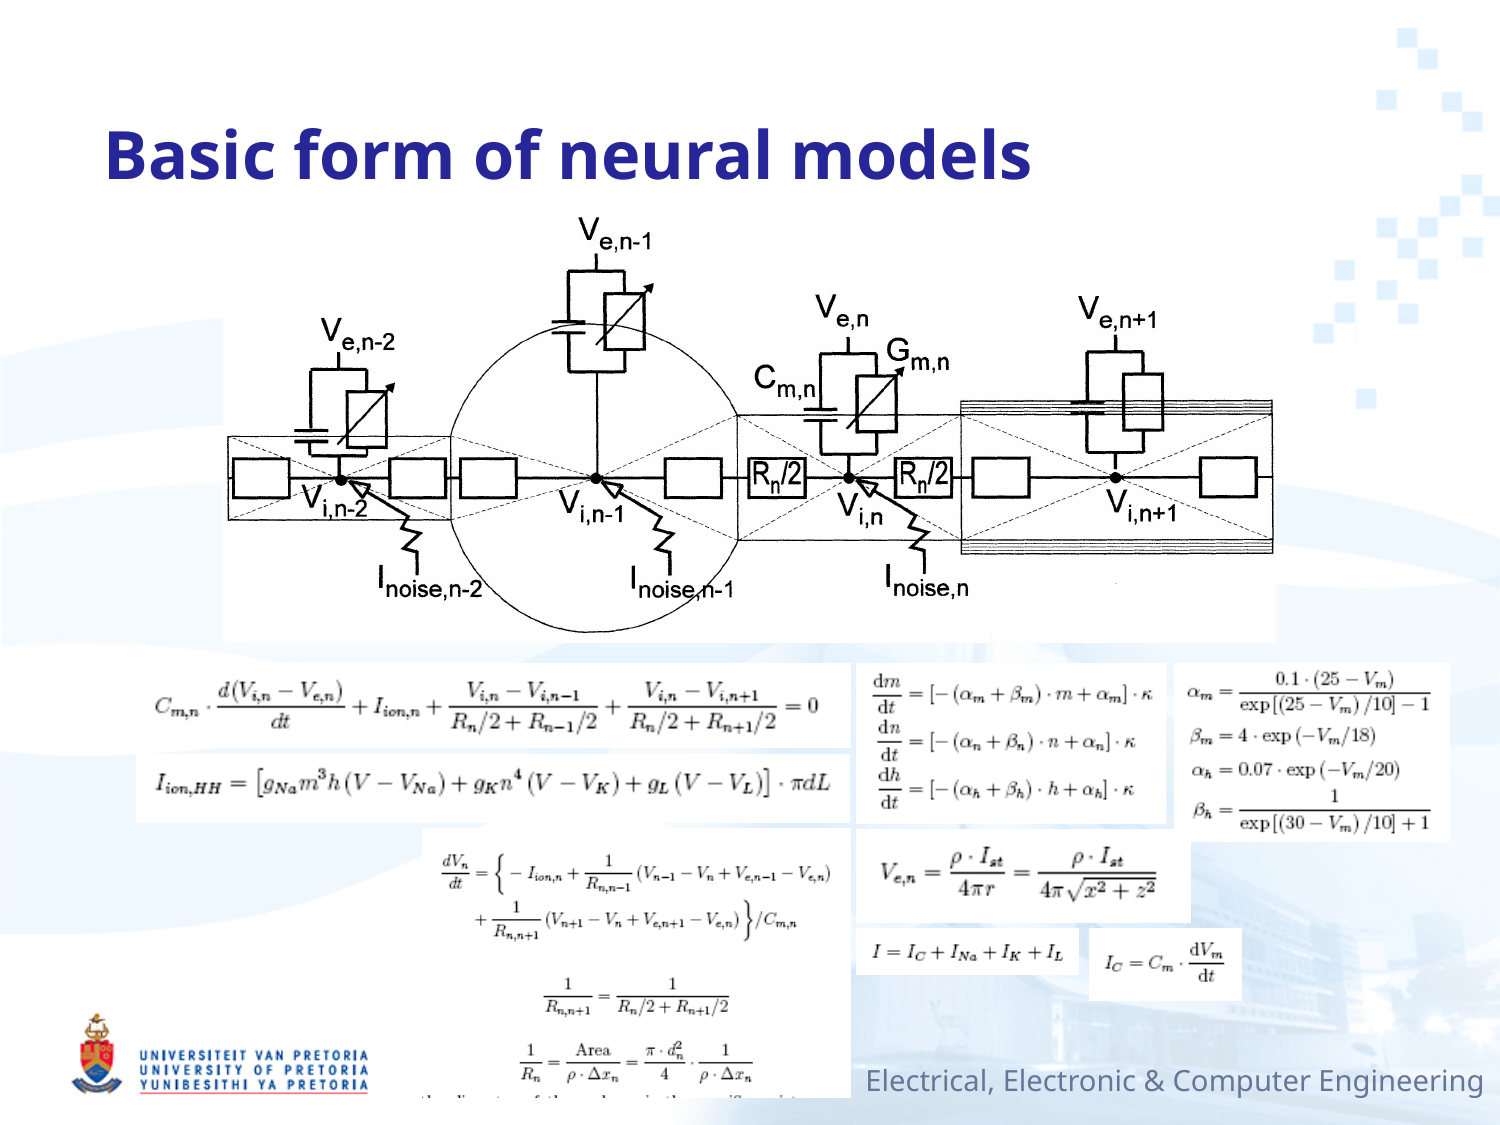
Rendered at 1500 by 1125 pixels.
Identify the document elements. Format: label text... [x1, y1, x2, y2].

title Basic form of neural models [88, 59, 1364, 247]
picture [0, 0, 1500, 1125]
